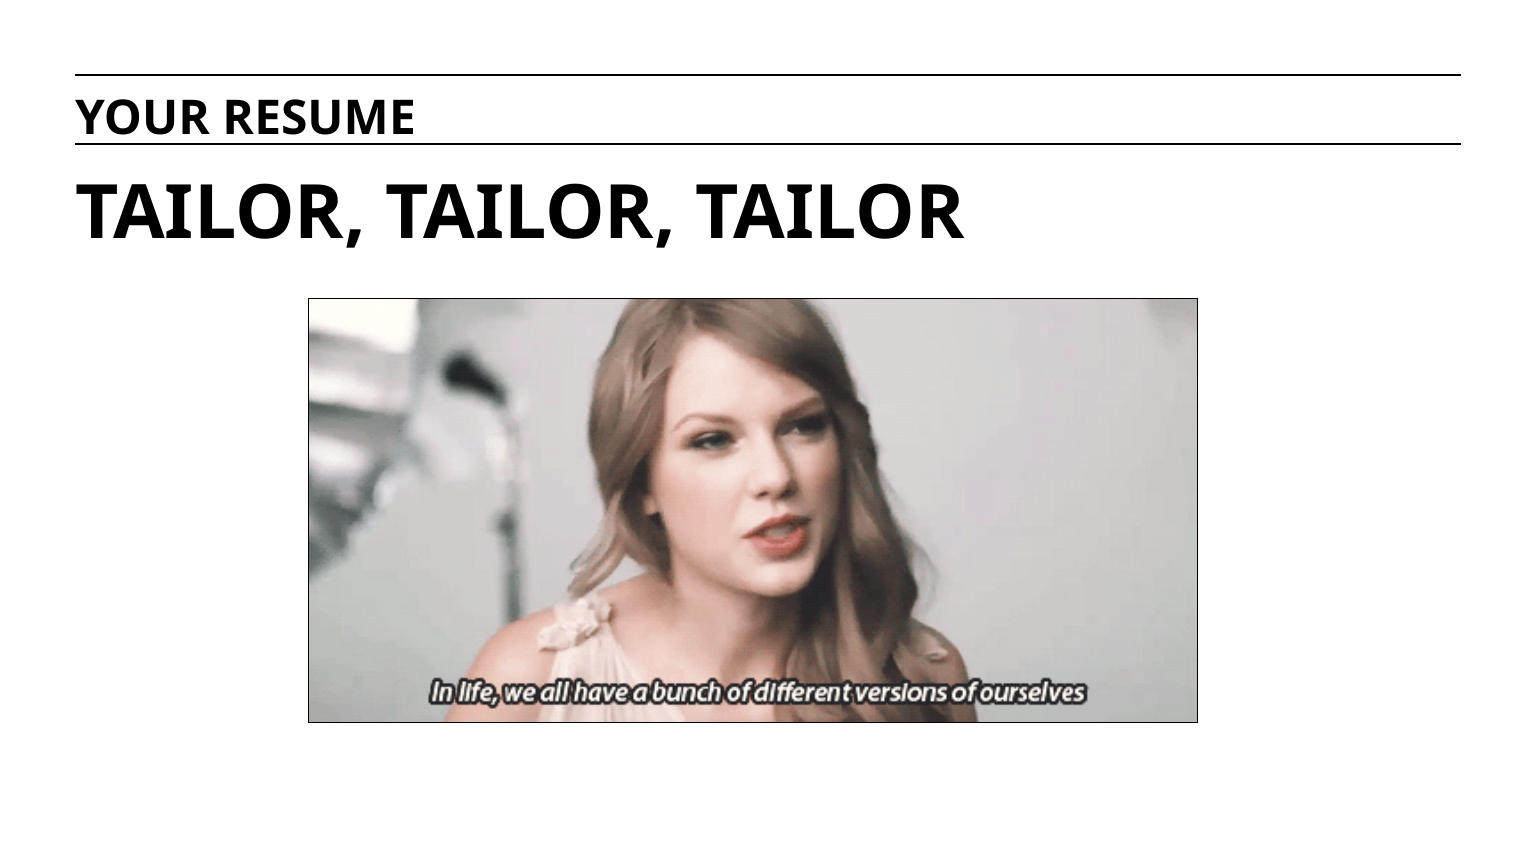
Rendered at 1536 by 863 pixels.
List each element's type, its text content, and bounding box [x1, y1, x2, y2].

text_box YOUR RESUME [74, 86, 987, 138]
list TAILOR, TAILOR, TAILOR [75, 163, 1461, 250]
picture [308, 298, 1199, 723]
